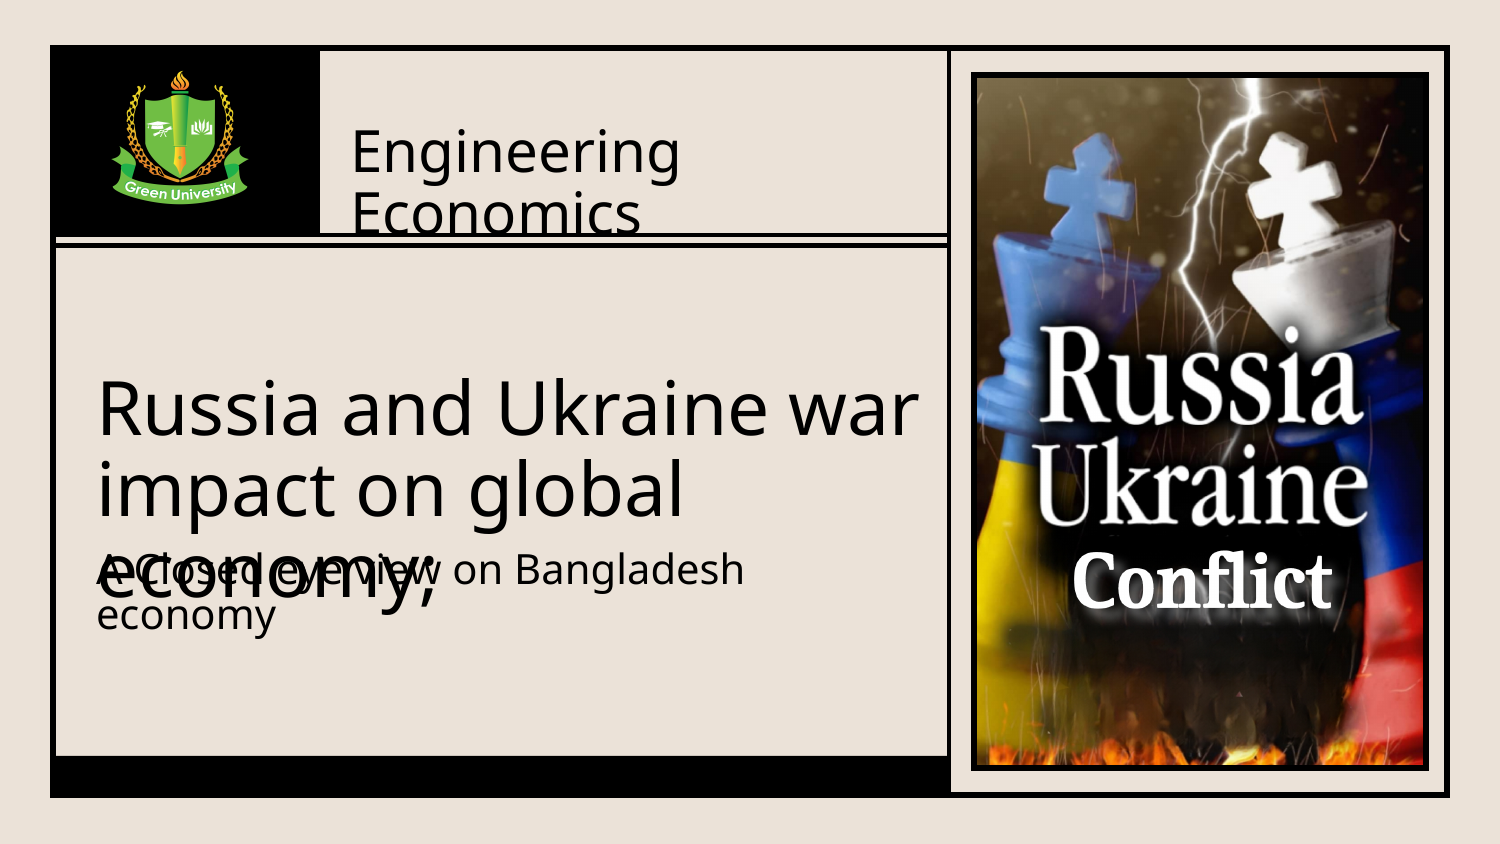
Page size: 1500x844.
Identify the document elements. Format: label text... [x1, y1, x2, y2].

text_box A Closed eye view on Bangladesh economy [81, 533, 943, 607]
title Engineering Economics [335, 106, 961, 179]
picture [97, 57, 263, 219]
title Russia and Ukraine war impact on global economy; [81, 355, 943, 529]
picture [976, 78, 1423, 766]
